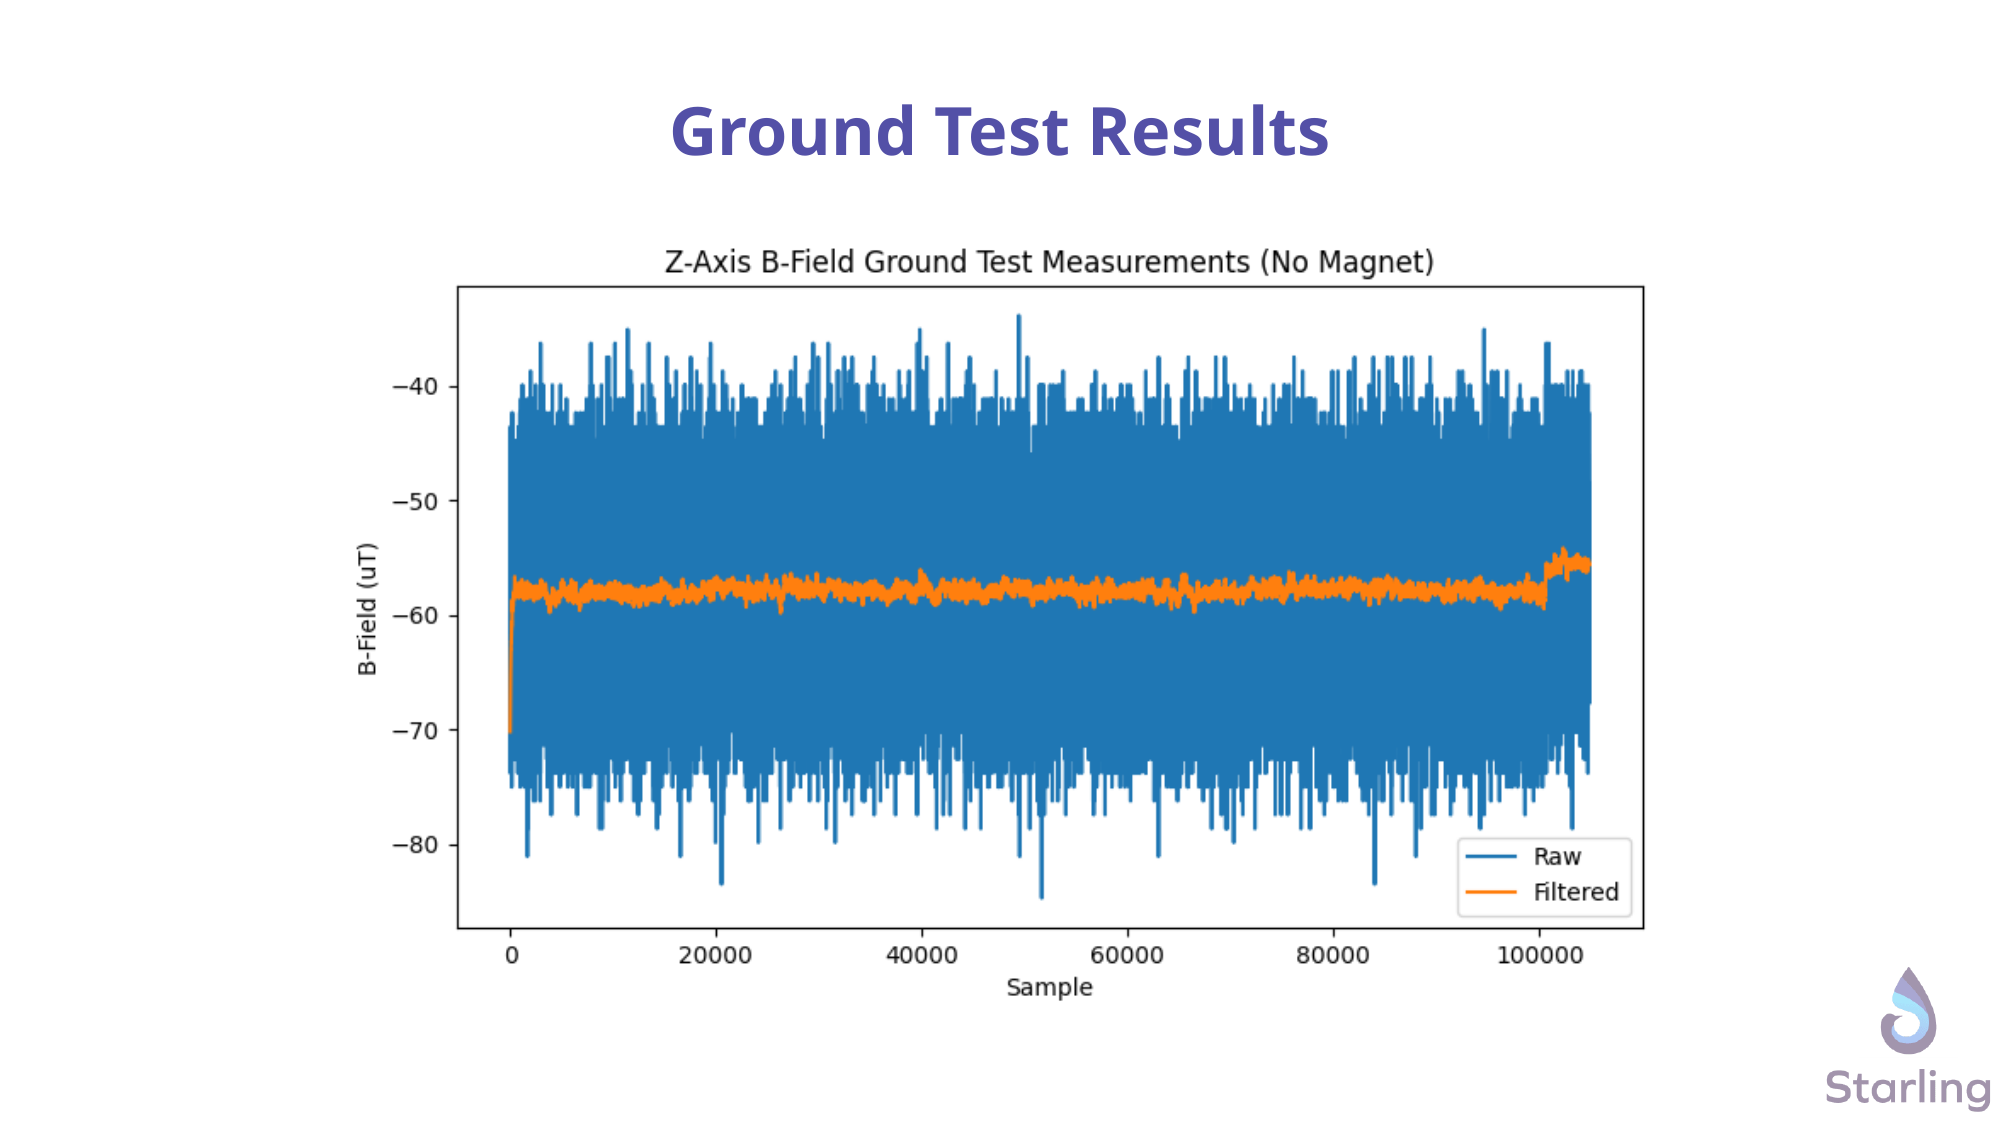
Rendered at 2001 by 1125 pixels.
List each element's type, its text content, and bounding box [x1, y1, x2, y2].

picture [340, 232, 1660, 1018]
text_box Ground Test Results [340, 81, 1660, 176]
